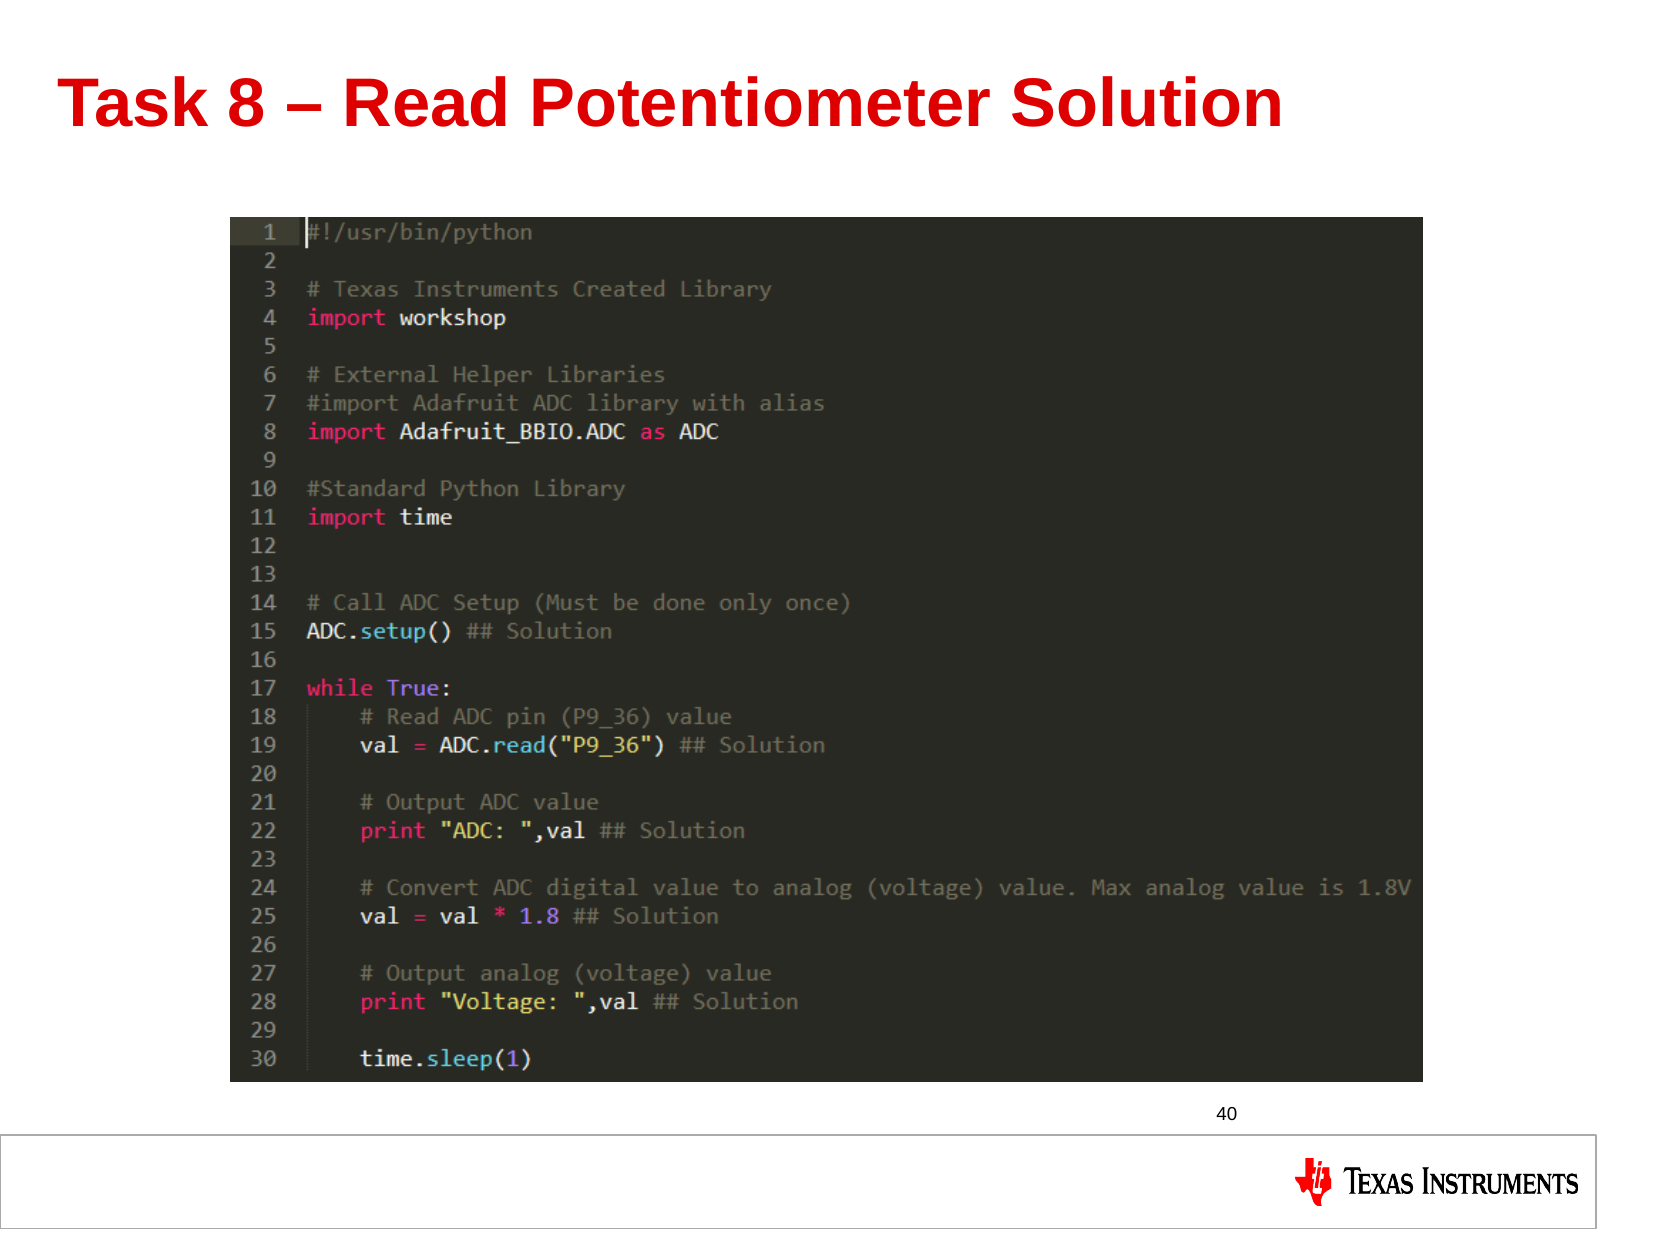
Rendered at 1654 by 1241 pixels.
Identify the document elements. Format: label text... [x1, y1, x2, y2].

text_box [60, 189, 1592, 1084]
text_box 40 [1201, 1093, 1587, 1132]
picture [1295, 1158, 1578, 1206]
picture [230, 217, 1423, 1082]
text_box Task 8 – Read Potentiometer Solution [41, 25, 1572, 173]
